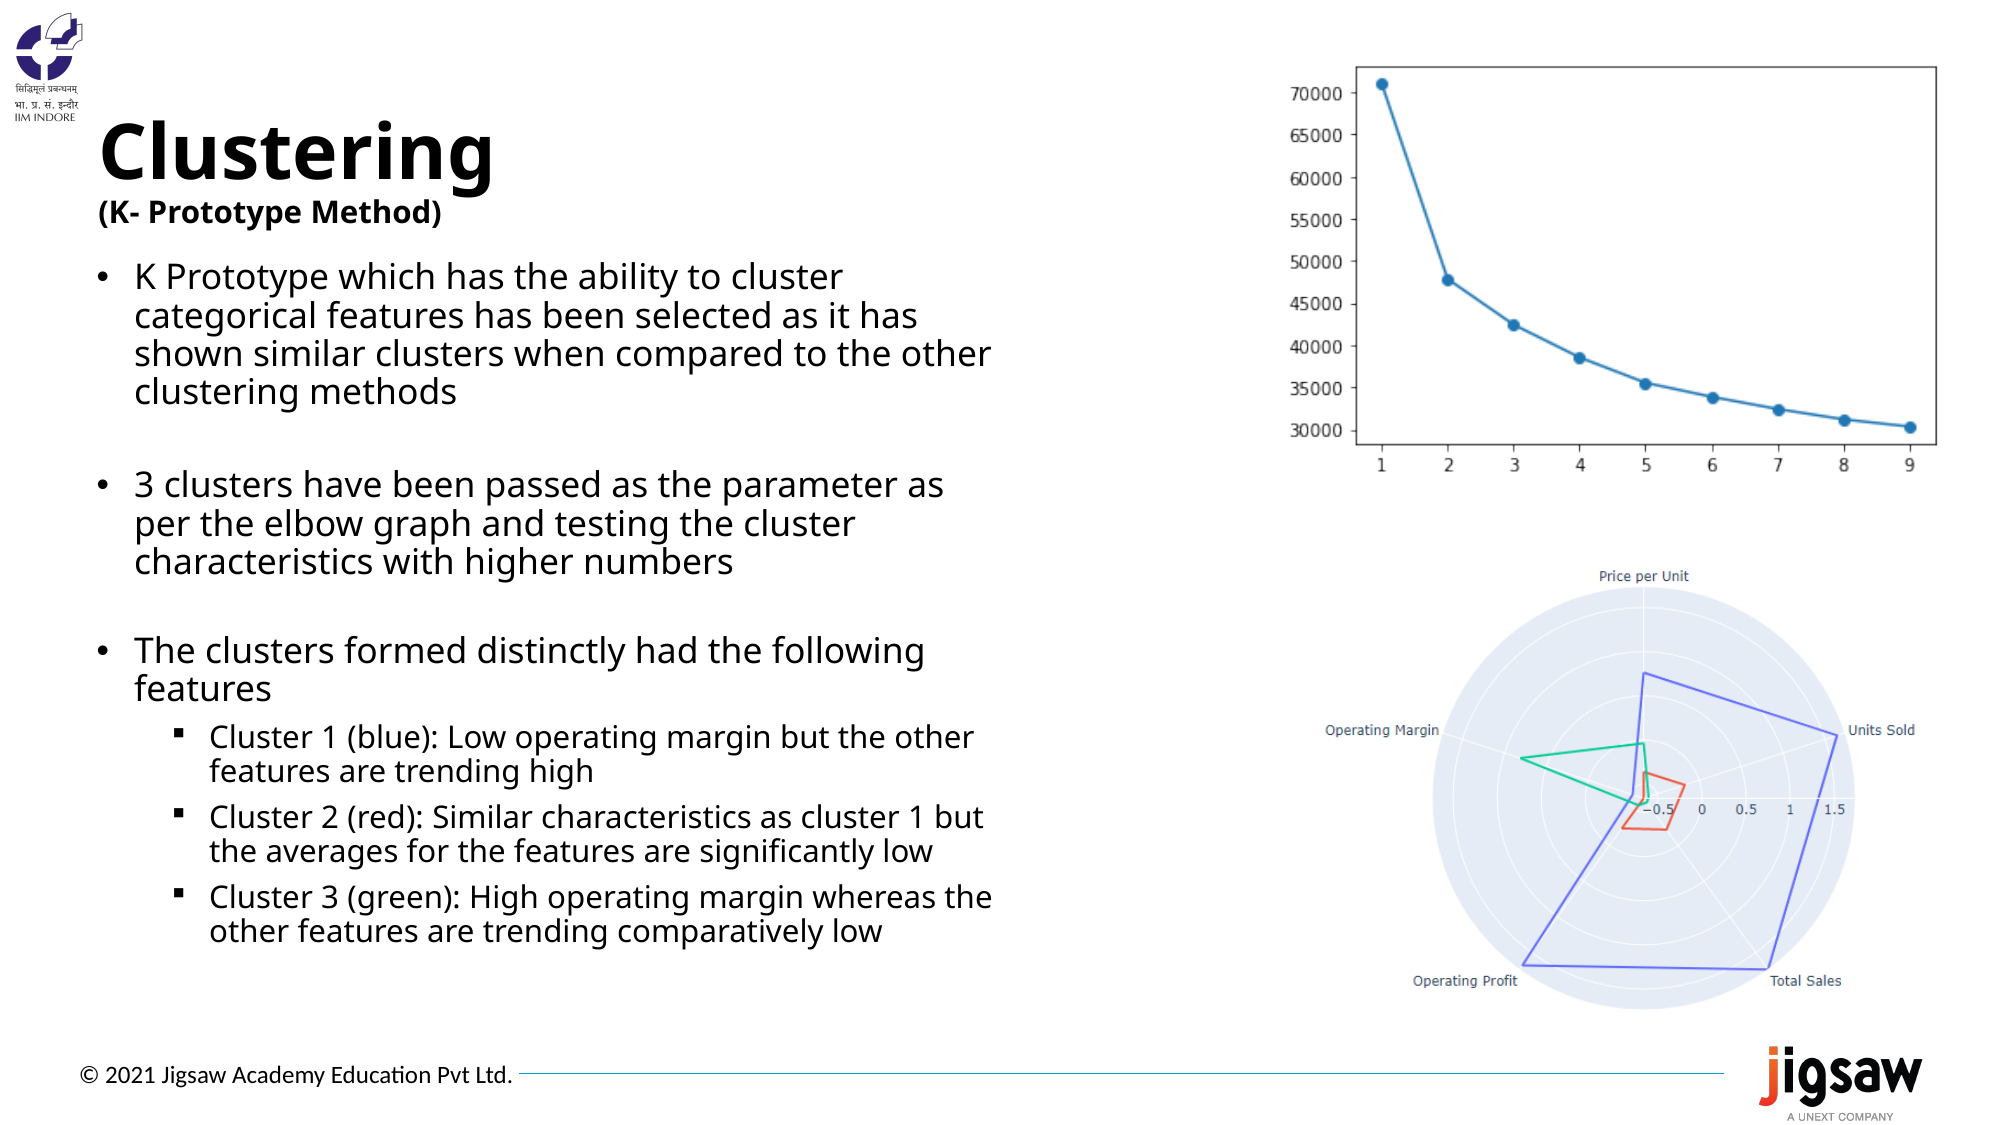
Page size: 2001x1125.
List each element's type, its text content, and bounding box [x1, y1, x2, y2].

title Clustering (K- Prototype Method) [83, 95, 932, 183]
text_box K Prototype which has the ability to cluster categorical features has been selected as it has shown similar clusters when compared to the other clustering methods 3 clusters have been passed as the parameter as per the elbow graph and testing the cluster characteristics with higher numbers The clusters formed distinctly had the following features Cluster 1 (blue): Low operating margin but the other features are trending high Cluster 2 (red): Similar characteristics as cluster 1 but the averages for the features are significantly low Cluster 3 (green): High operating margin whereas the other features are trending comparatively low [81, 183, 1012, 1025]
picture [1276, 56, 1948, 486]
picture [1319, 542, 1932, 1125]
picture [14, 12, 83, 122]
